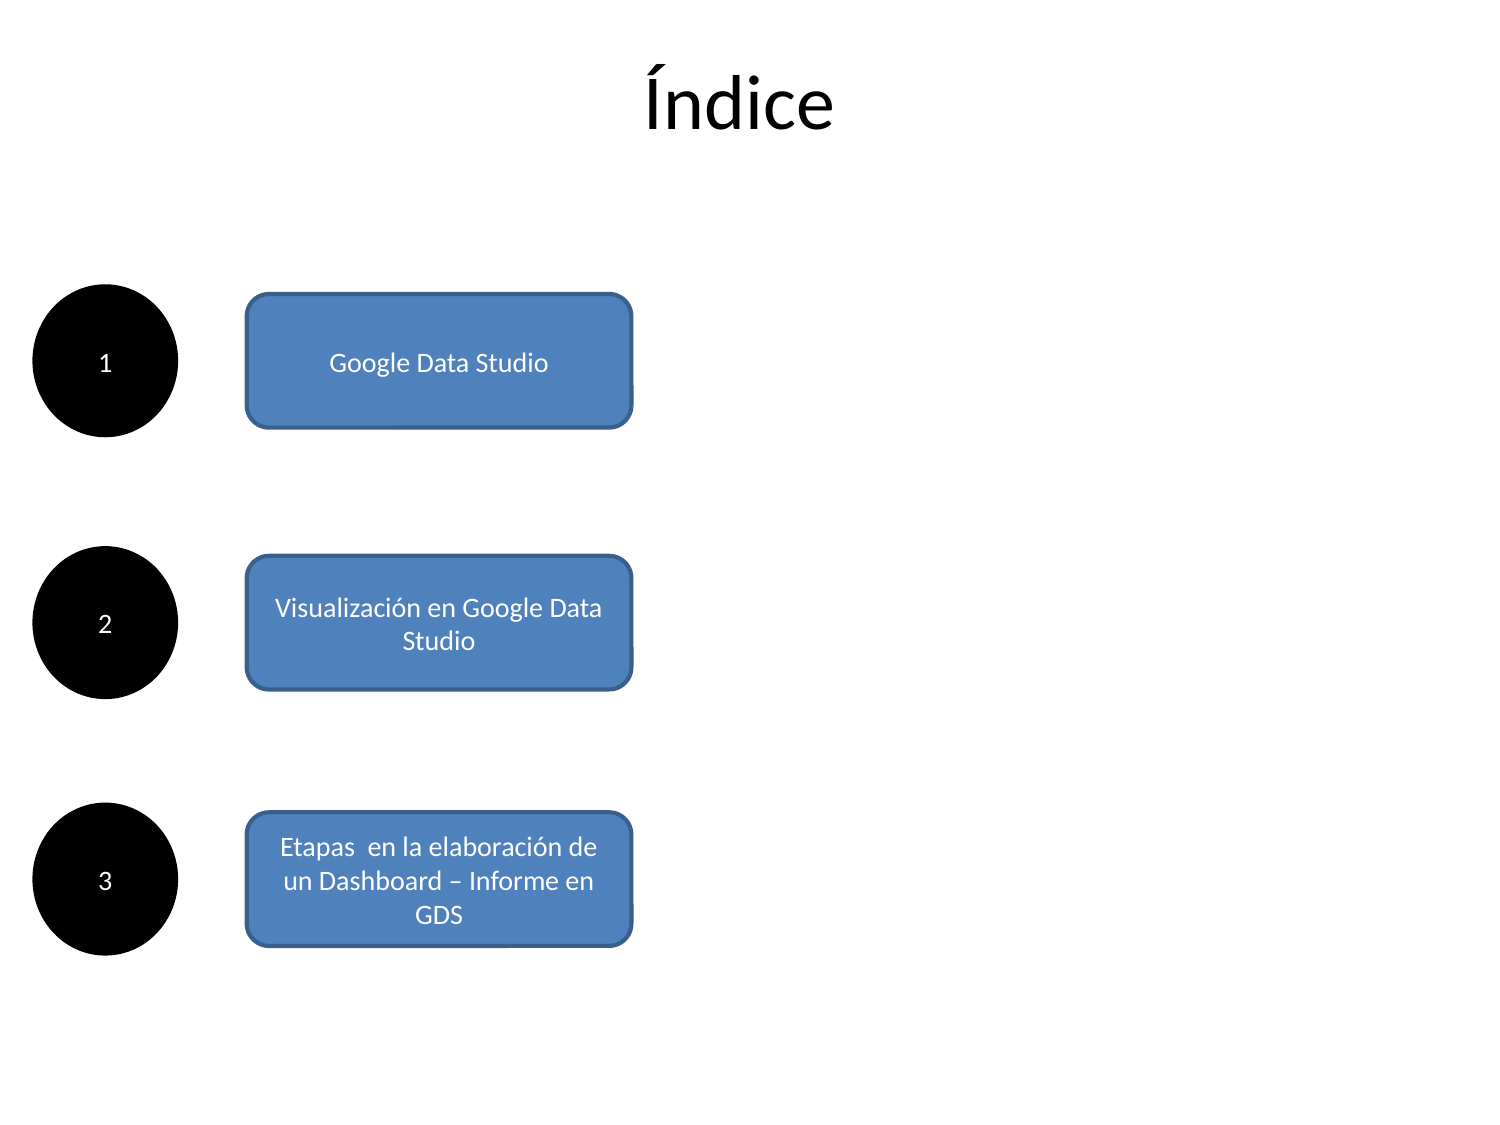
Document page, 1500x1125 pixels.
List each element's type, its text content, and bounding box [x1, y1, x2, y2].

text_box 1 [32, 284, 179, 438]
title Índice [105, 43, 1374, 153]
text_box Google Data Studio [244, 291, 634, 430]
text_box 2 [32, 546, 179, 700]
text_box Visualización en Google Data Studio [244, 553, 634, 692]
text_box Etapas en la elaboración de un Dashboard – Informe en GDS [244, 810, 634, 949]
text_box 3 [32, 802, 179, 956]
